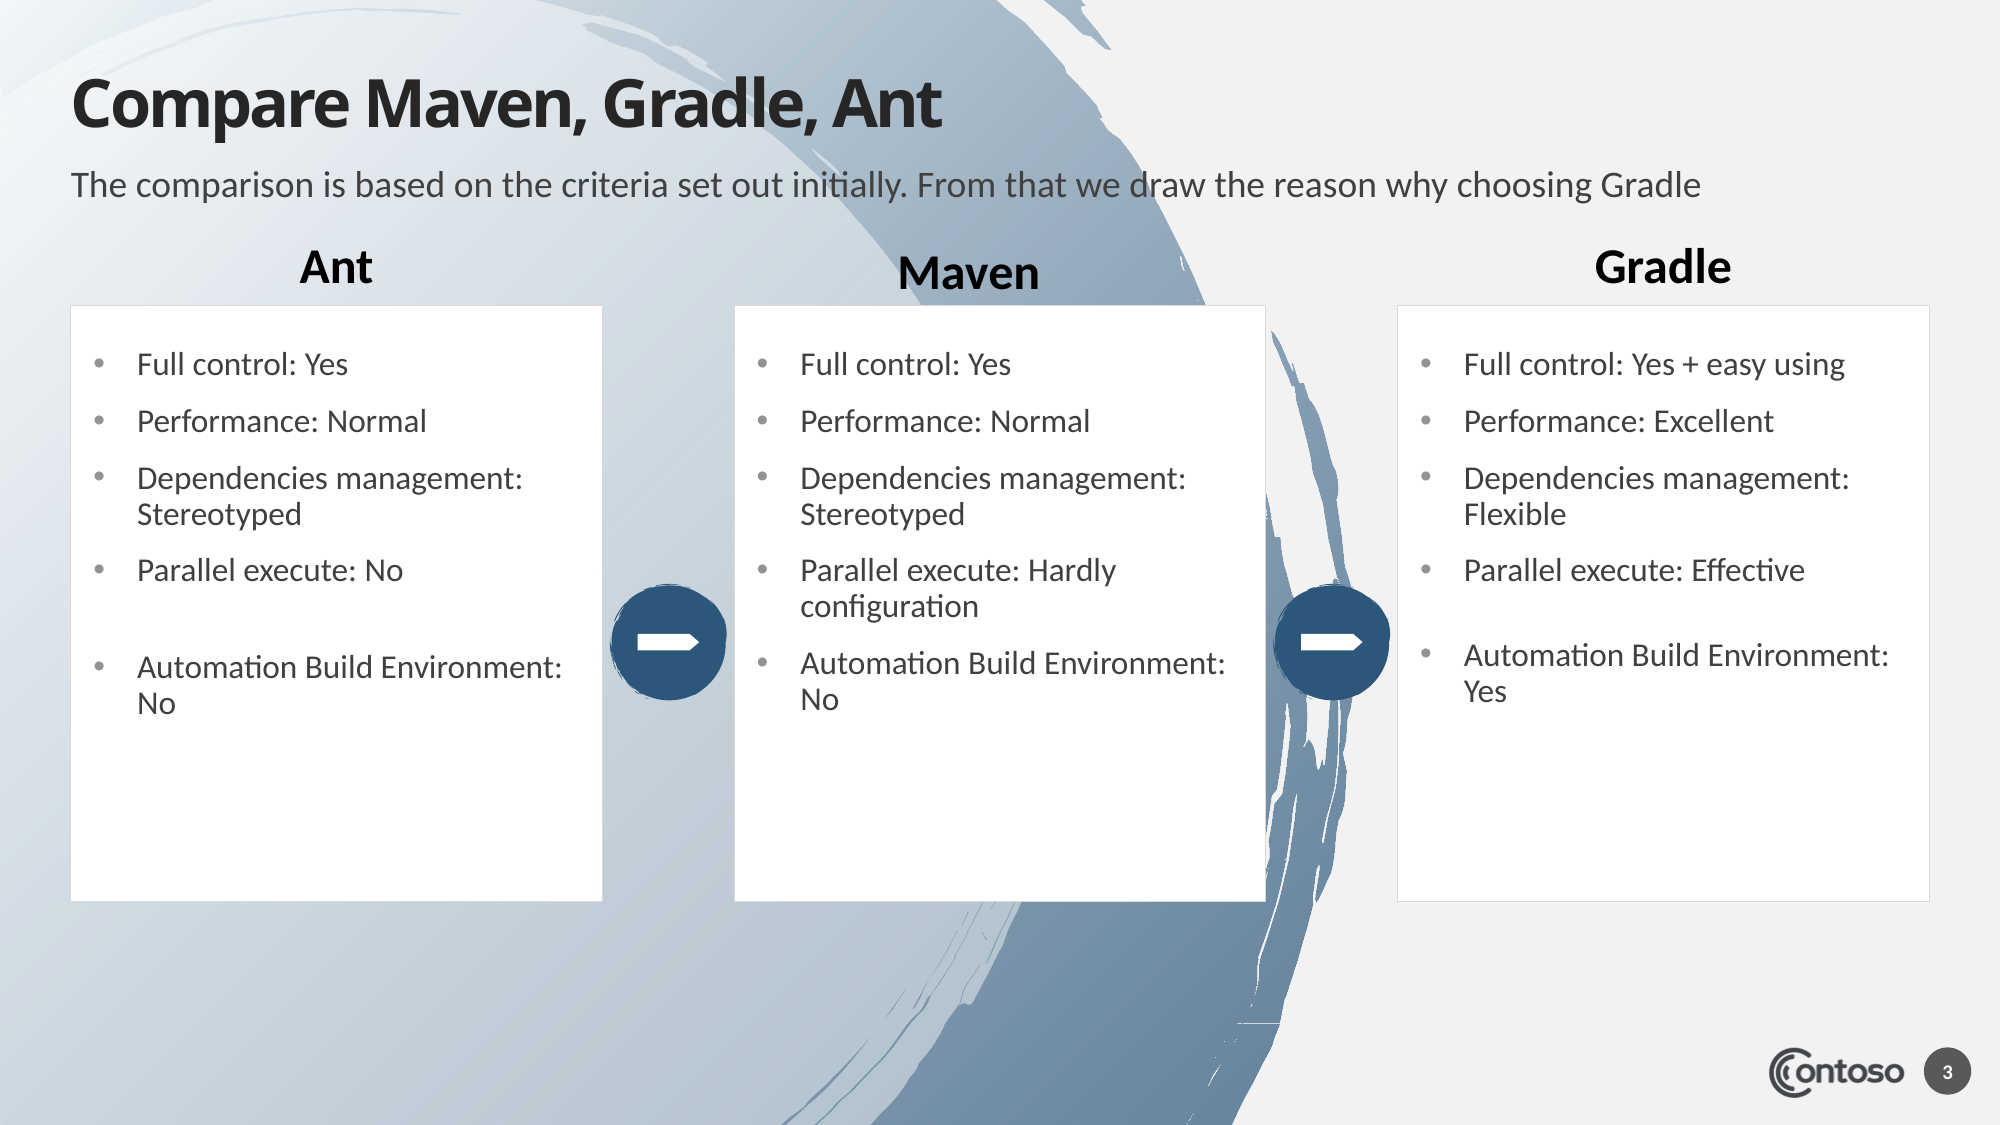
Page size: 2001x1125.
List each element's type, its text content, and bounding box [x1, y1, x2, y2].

list Full control: Yes Performance: Normal Dependencies management: Stereotyped Parallel execute: Hardly configuration Automation Build Environment: No [734, 305, 1266, 902]
list The comparison is based on the criteria set out initially. From that we draw the reason why choosing Gradle [70, 165, 1930, 207]
title Compare Maven, Gradle, Ant [70, 70, 1930, 142]
list Gradle [1395, 238, 1932, 296]
list Full control: Yes + easy using Performance: Excellent Dependencies management: Flexible Parallel execute: Effective Automation Build Environment: Yes [1397, 305, 1930, 902]
list Maven [701, 238, 1237, 308]
list Ant [68, 238, 605, 296]
slide_number 3 [1923, 1047, 1972, 1095]
list Full control: Yes Performance: Normal Dependencies management: Stereotyped Parallel execute: No Automation Build Environment: No [70, 305, 603, 902]
